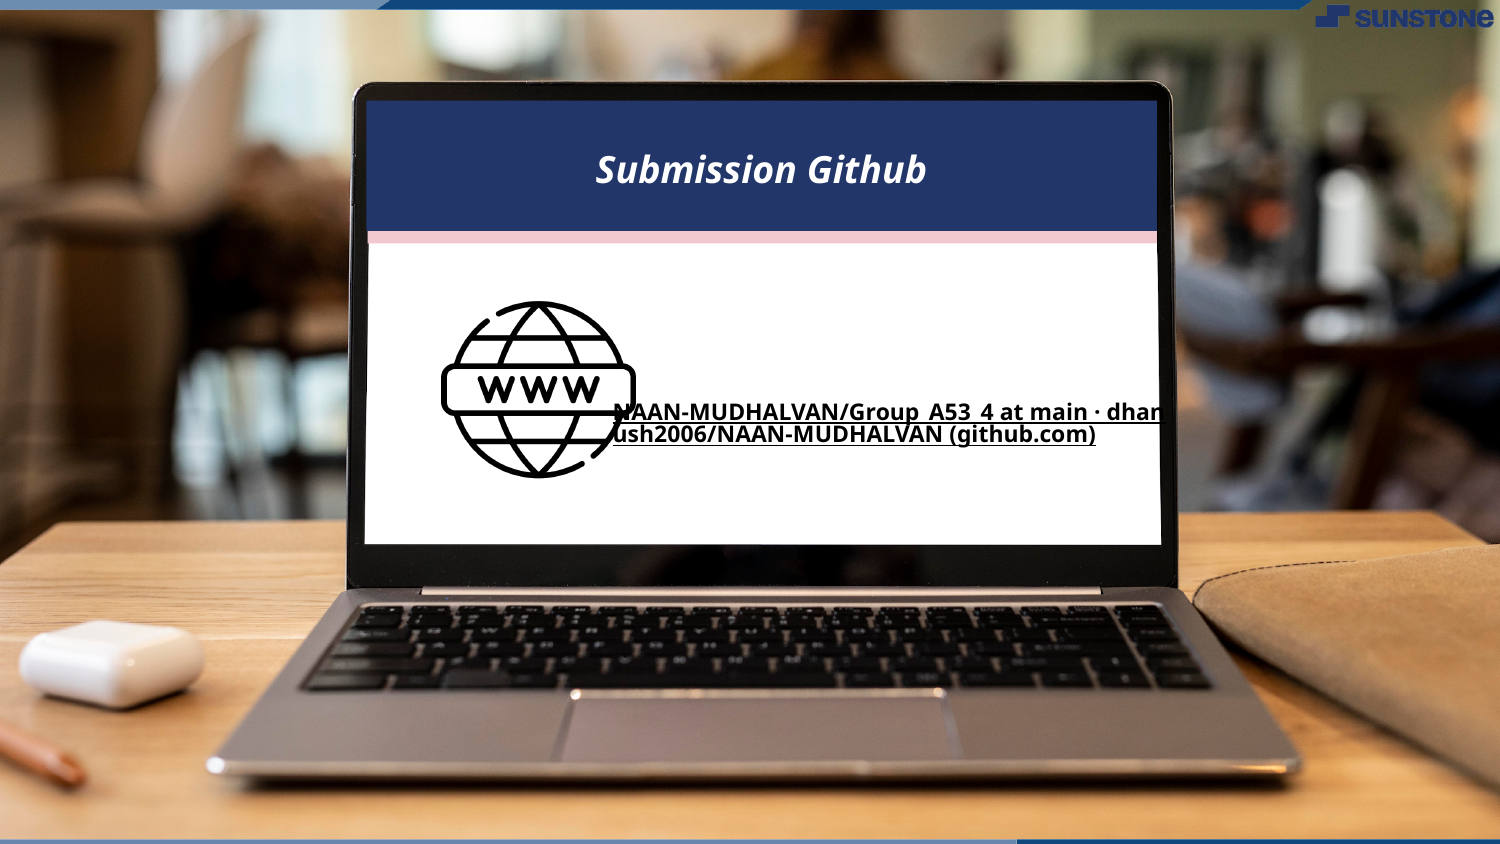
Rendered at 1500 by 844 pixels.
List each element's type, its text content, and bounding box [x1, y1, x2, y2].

list NAAN-MUDHALVAN/Group_A53_4 at main · dhanush2006/NAAN-MUDHALVAN (github.com) [597, 167, 1186, 658]
picture [0, 0, 1500, 844]
list Submission Github [432, 131, 1091, 206]
